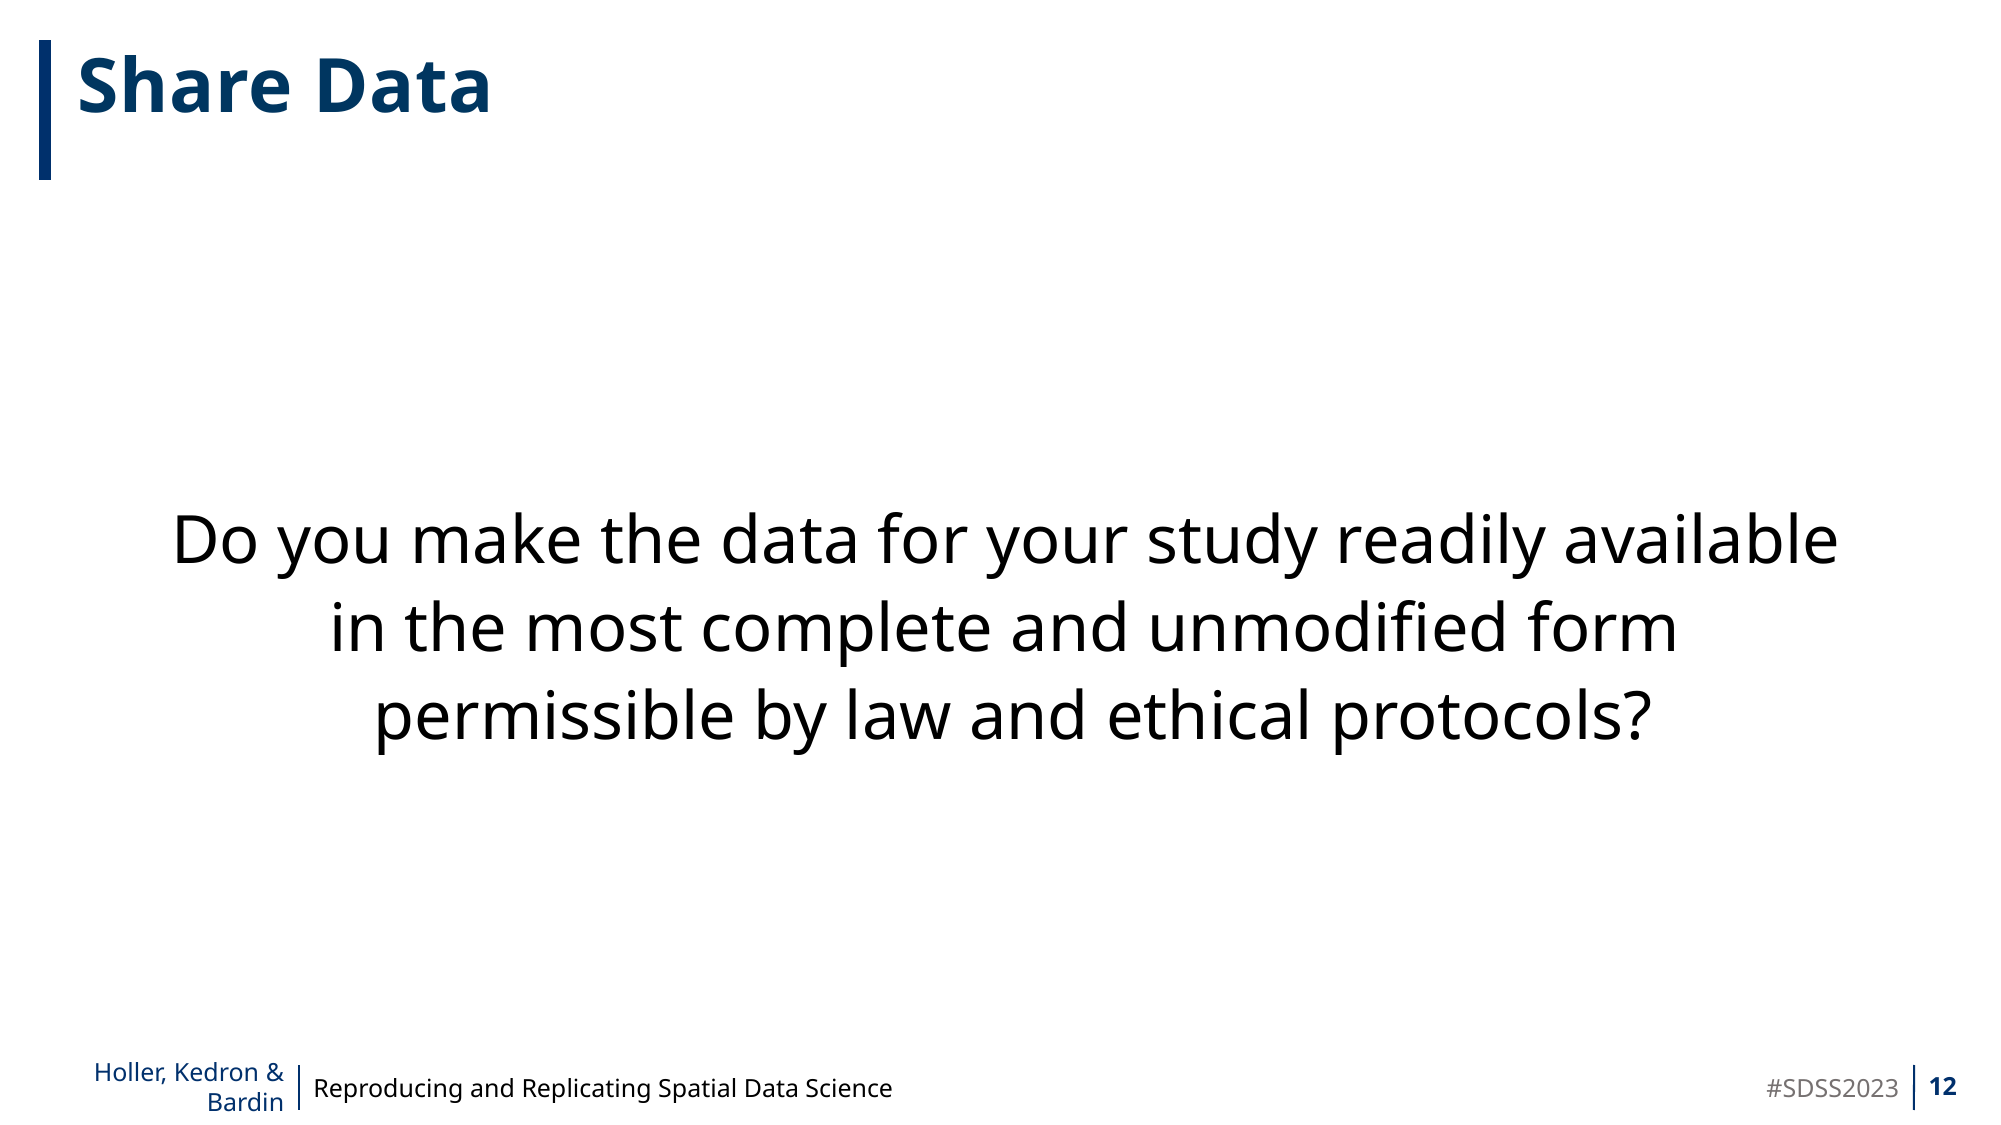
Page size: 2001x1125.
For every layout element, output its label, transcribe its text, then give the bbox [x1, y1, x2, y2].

list Do you make the data for your study readily available in the most complete and unmodified form permissible by law and ethical protocols? [63, 226, 1950, 1016]
list Share Data [63, 40, 1748, 130]
